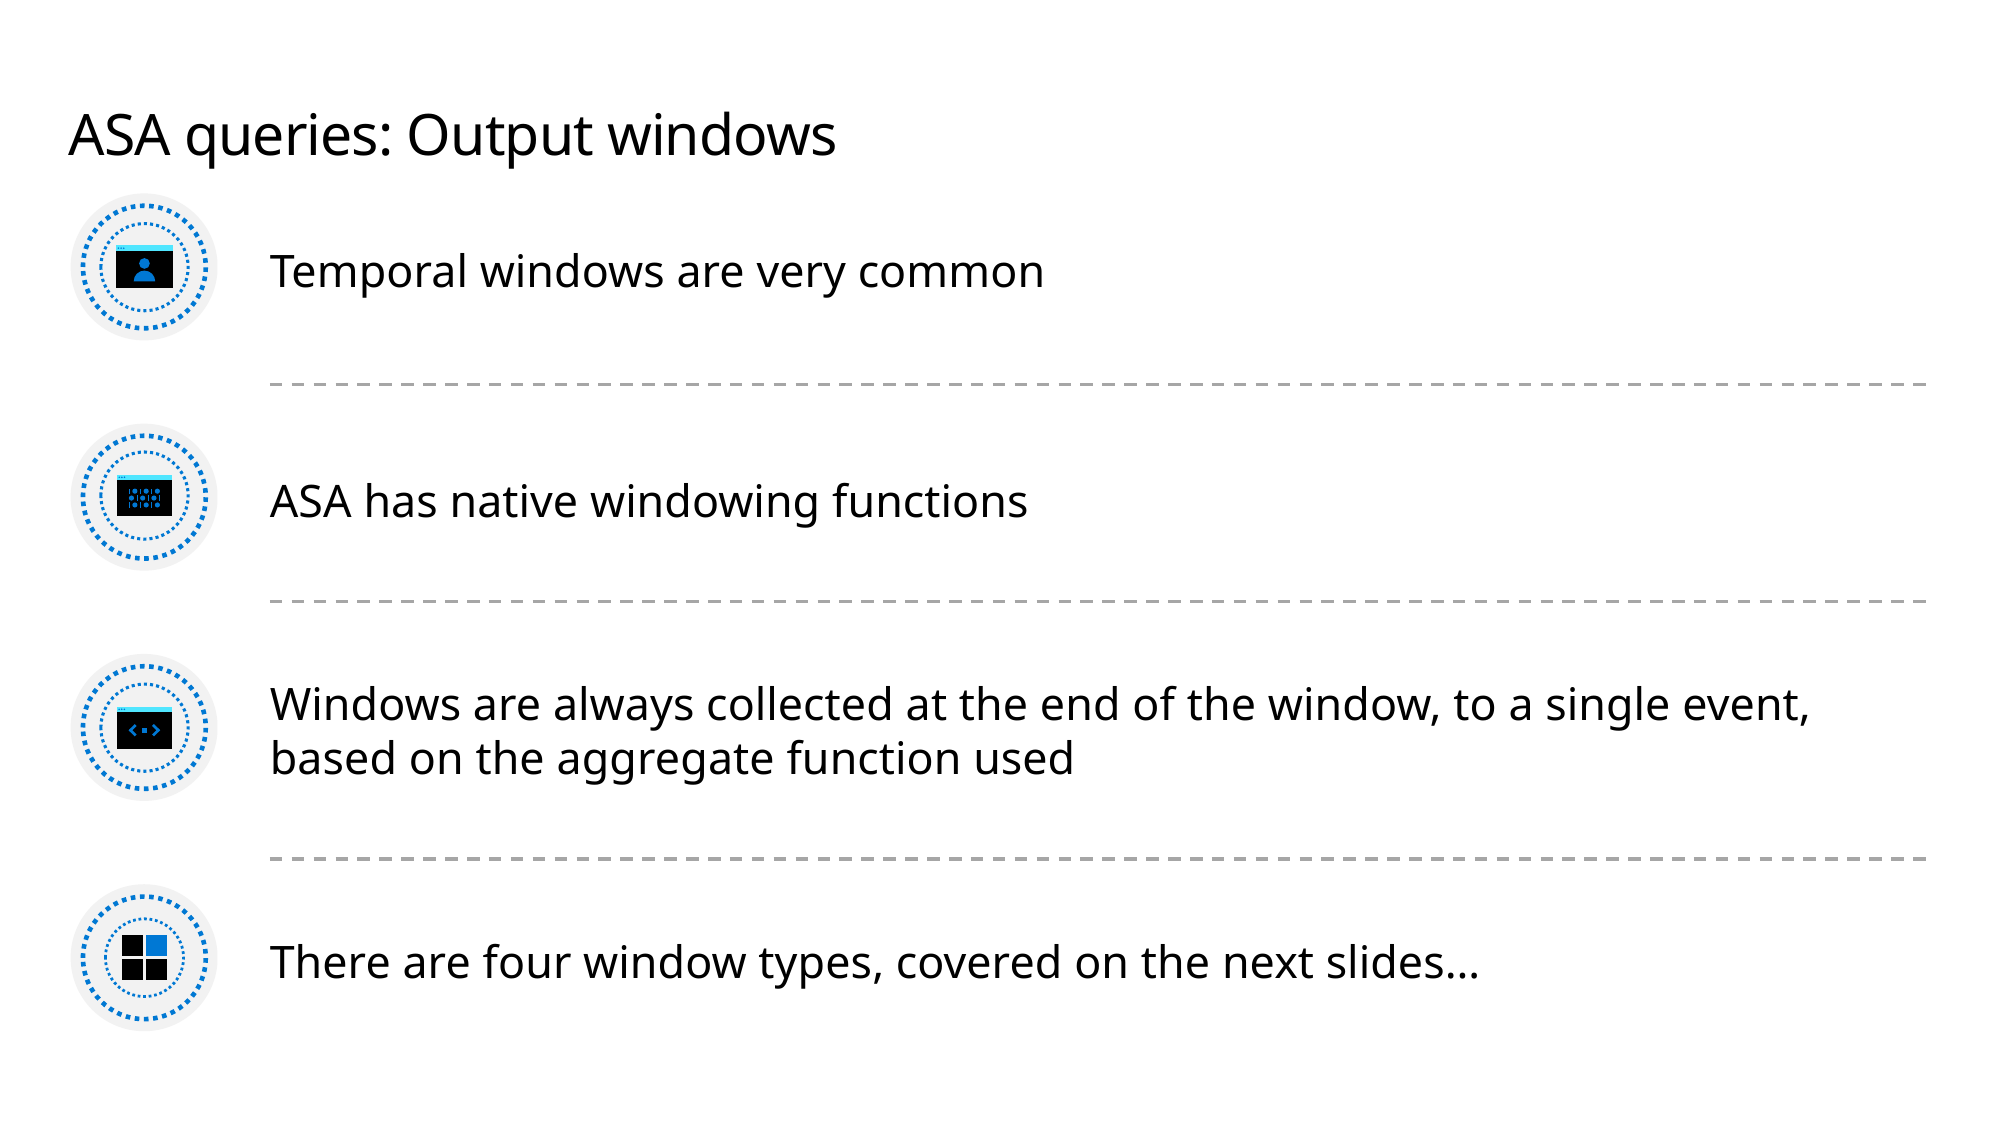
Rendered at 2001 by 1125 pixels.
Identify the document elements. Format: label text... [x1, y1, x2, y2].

text_box Windows are always collected at the end of the window, to a single event, based on the aggregate function used [269, 675, 1932, 784]
picture [70, 653, 218, 801]
text_box There are four window types, covered on the next slides… [269, 933, 1932, 988]
title ASA queries: Output windows [68, 101, 1930, 168]
picture [70, 423, 218, 571]
text_box ASA has native windowing functions [269, 472, 1932, 527]
picture [70, 883, 218, 1032]
picture [70, 192, 218, 341]
text_box Temporal windows are very common [269, 242, 1932, 297]
